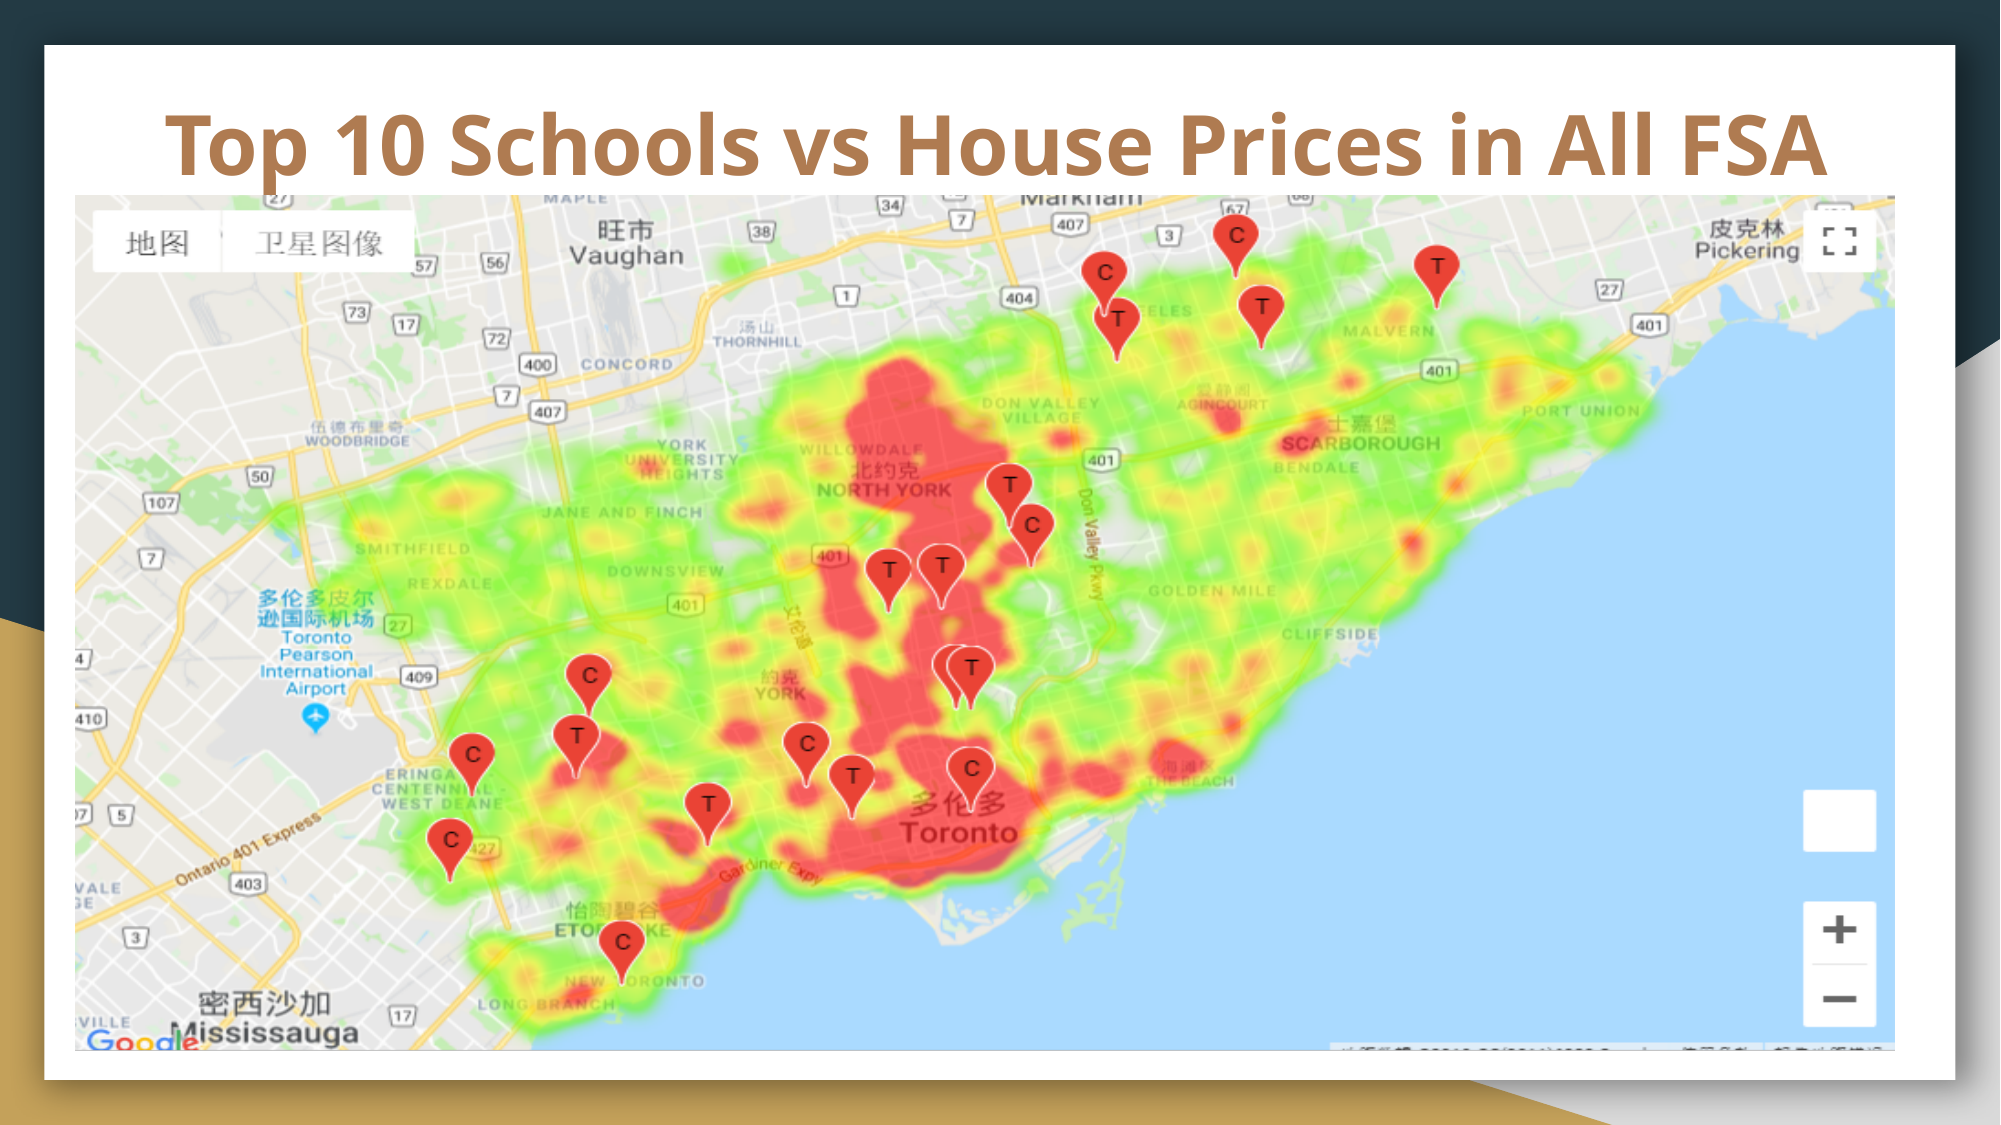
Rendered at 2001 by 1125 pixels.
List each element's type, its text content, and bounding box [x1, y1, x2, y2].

picture [74, 195, 1895, 1066]
title Top 10 Schools vs House Prices in All FSA [111, 72, 1882, 192]
